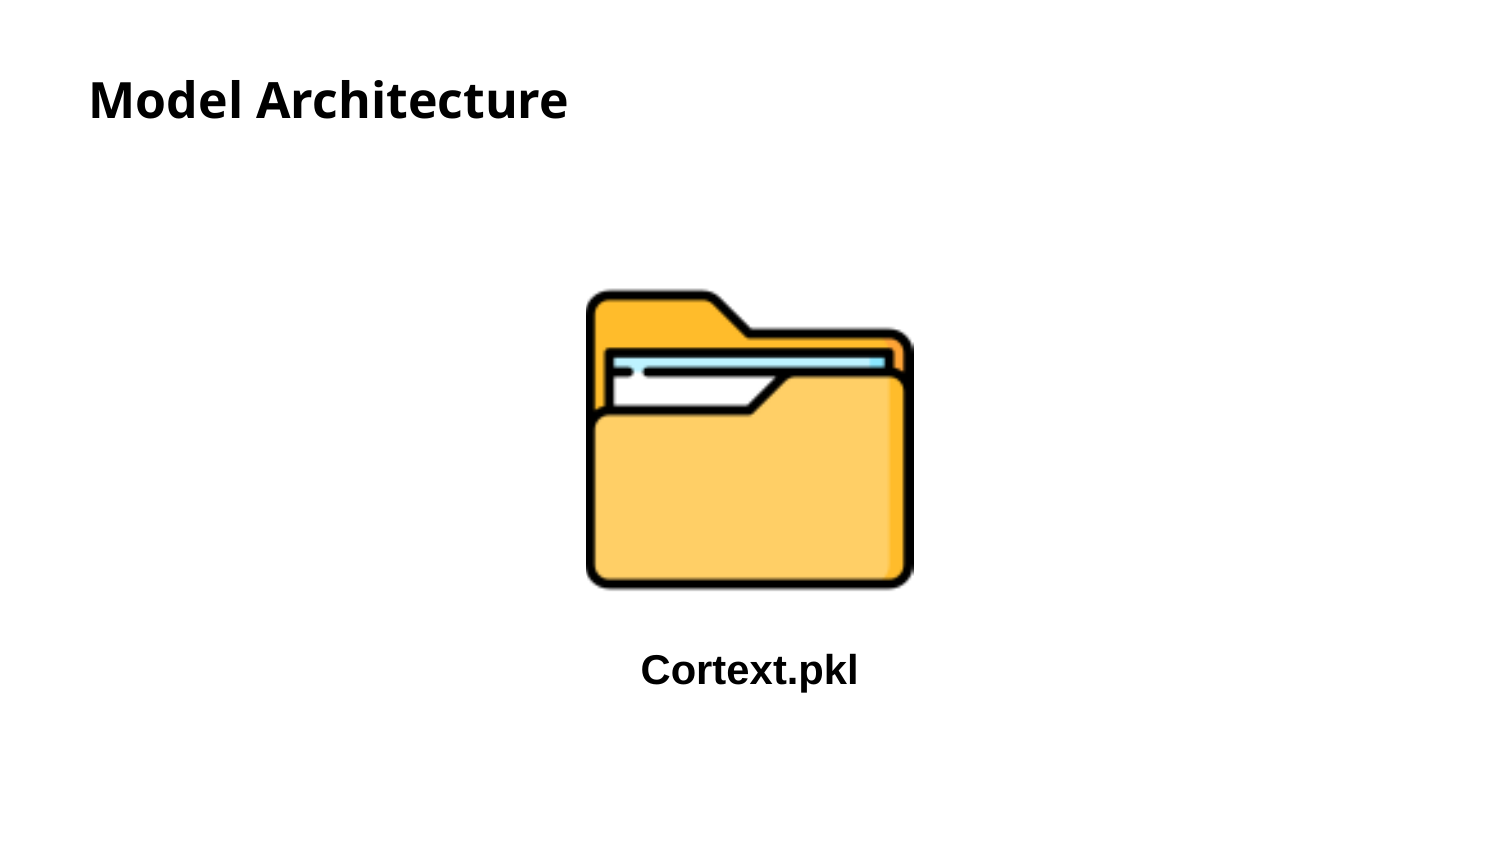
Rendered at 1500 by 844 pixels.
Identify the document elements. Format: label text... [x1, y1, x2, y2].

text_box Cortext.pkl [625, 636, 874, 701]
title Model Architecture [49, 53, 608, 146]
picture [586, 276, 914, 604]
